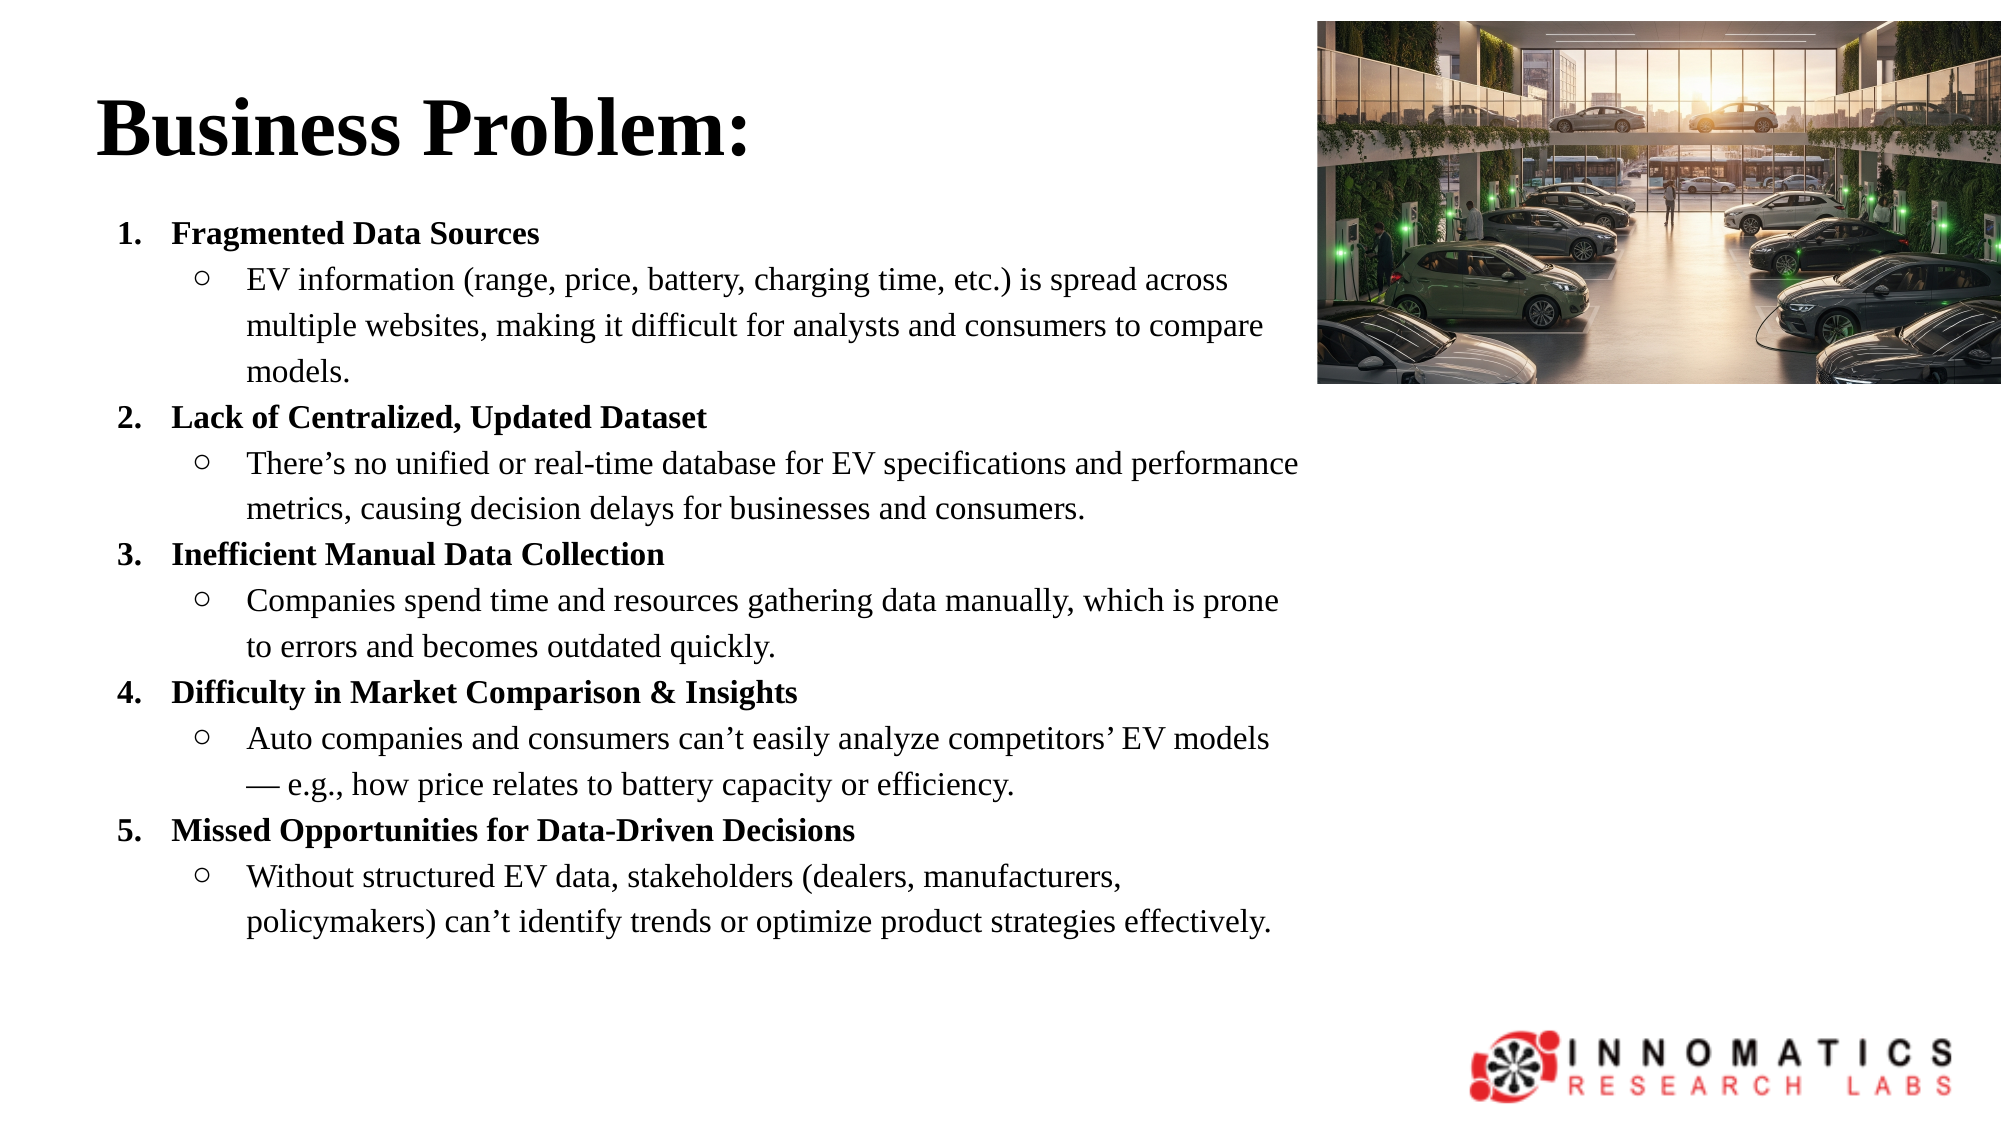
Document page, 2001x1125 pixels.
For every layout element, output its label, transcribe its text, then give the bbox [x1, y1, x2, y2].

text_box Fragmented Data Sources EV information (range, price, battery, charging time, etc.) is spread across multiple websites, making it difficult for analysts and consumers to compare models. Lack of Centralized, Updated Dataset There’s no unified or real-time database for EV specifications and performance metrics, causing decision delays for businesses and consumers. Inefficient Manual Data Collection Companies spend time and resources gathering data manually, which is prone to errors and becomes outdated quickly. Difficulty in Market Comparison & Insights Auto companies and consumers can’t easily analyze competitors’ EV models — e.g., how price relates to battery capacity or efficiency. Missed Opportunities for Data-Driven Decisions Without structured EV data, stakeholders (dealers, manufacturers, policymakers) can’t identify trends or optimize product strategies effectively. [81, 197, 1318, 1035]
picture [1317, 21, 2001, 384]
title Business Problem: [81, 47, 1312, 197]
picture [1445, 1014, 1975, 1125]
